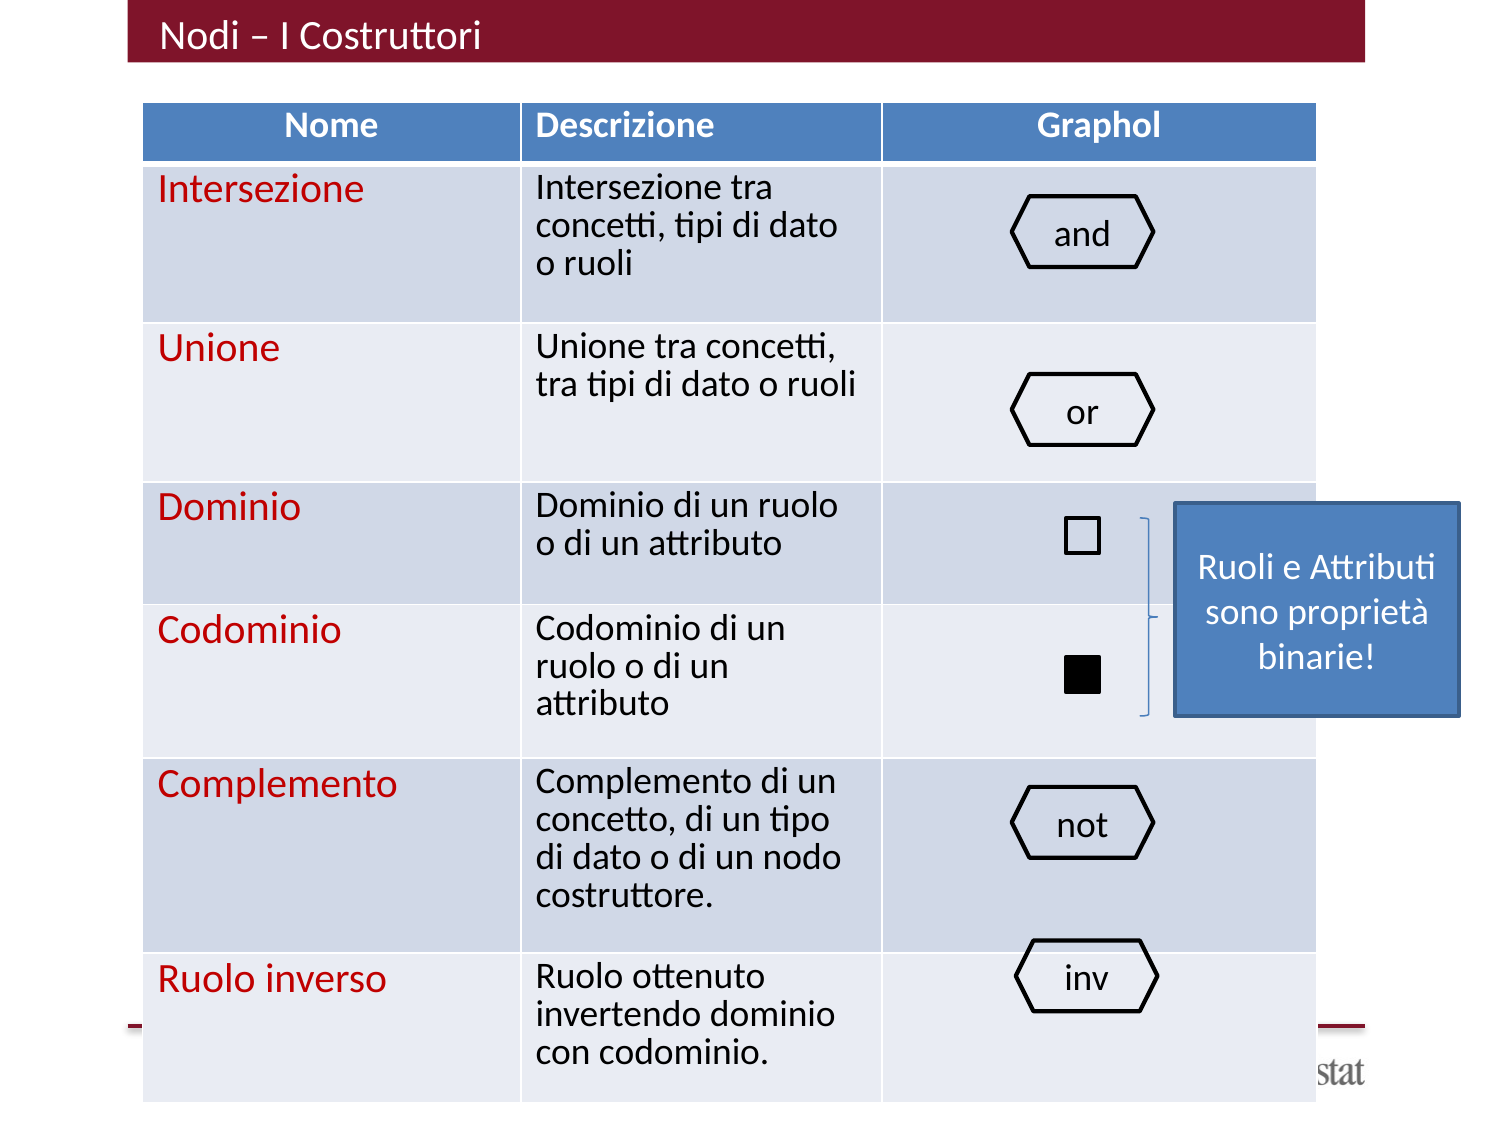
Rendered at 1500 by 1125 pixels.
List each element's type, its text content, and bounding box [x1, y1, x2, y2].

table_header Descrizione [522, 103, 881, 161]
table_cell Ruolo inverso [143, 954, 520, 1102]
text_box or [1009, 371, 1156, 447]
table_cell Intersezione tra concetti, tipi di dato o ruoli [522, 167, 881, 322]
table_cell Codominio di un ruolo o di un attributo [522, 605, 881, 757]
text_box [1064, 516, 1101, 555]
table_cell Codominio [143, 605, 520, 757]
text_box inv [1013, 938, 1160, 1014]
table_cell [883, 954, 1316, 1102]
table_cell Unione tra concetti, tra tipi di dato o ruoli [522, 324, 881, 481]
text_box not [1009, 784, 1156, 860]
table_cell [883, 167, 1316, 322]
table_cell Intersezione [143, 167, 520, 322]
table_cell Ruolo ottenuto invertendo dominio con codominio. [522, 954, 881, 1102]
table_cell Dominio [143, 483, 520, 604]
table_cell [883, 605, 1316, 757]
text_box and [1009, 194, 1156, 270]
table_cell Dominio di un ruolo o di un attributo [522, 483, 881, 604]
table_cell [883, 324, 1316, 481]
table_header Nome [143, 103, 520, 161]
text_box Nodi – I Costruttori [144, 0, 498, 65]
text_box Ruoli e Attributi sono proprietà binarie! [1173, 501, 1461, 718]
table_header Graphol [883, 103, 1316, 161]
table_cell Complemento di un concetto, di un tipo di dato o di un nodo costruttore. [522, 759, 881, 952]
text_box [1064, 655, 1101, 694]
table_cell [883, 759, 1316, 952]
table_cell Unione [143, 324, 520, 481]
slide_number 93 [1318, 1042, 1425, 1103]
table_cell [883, 483, 1316, 604]
table_cell Complemento [143, 759, 520, 952]
text_box [1139, 517, 1159, 717]
